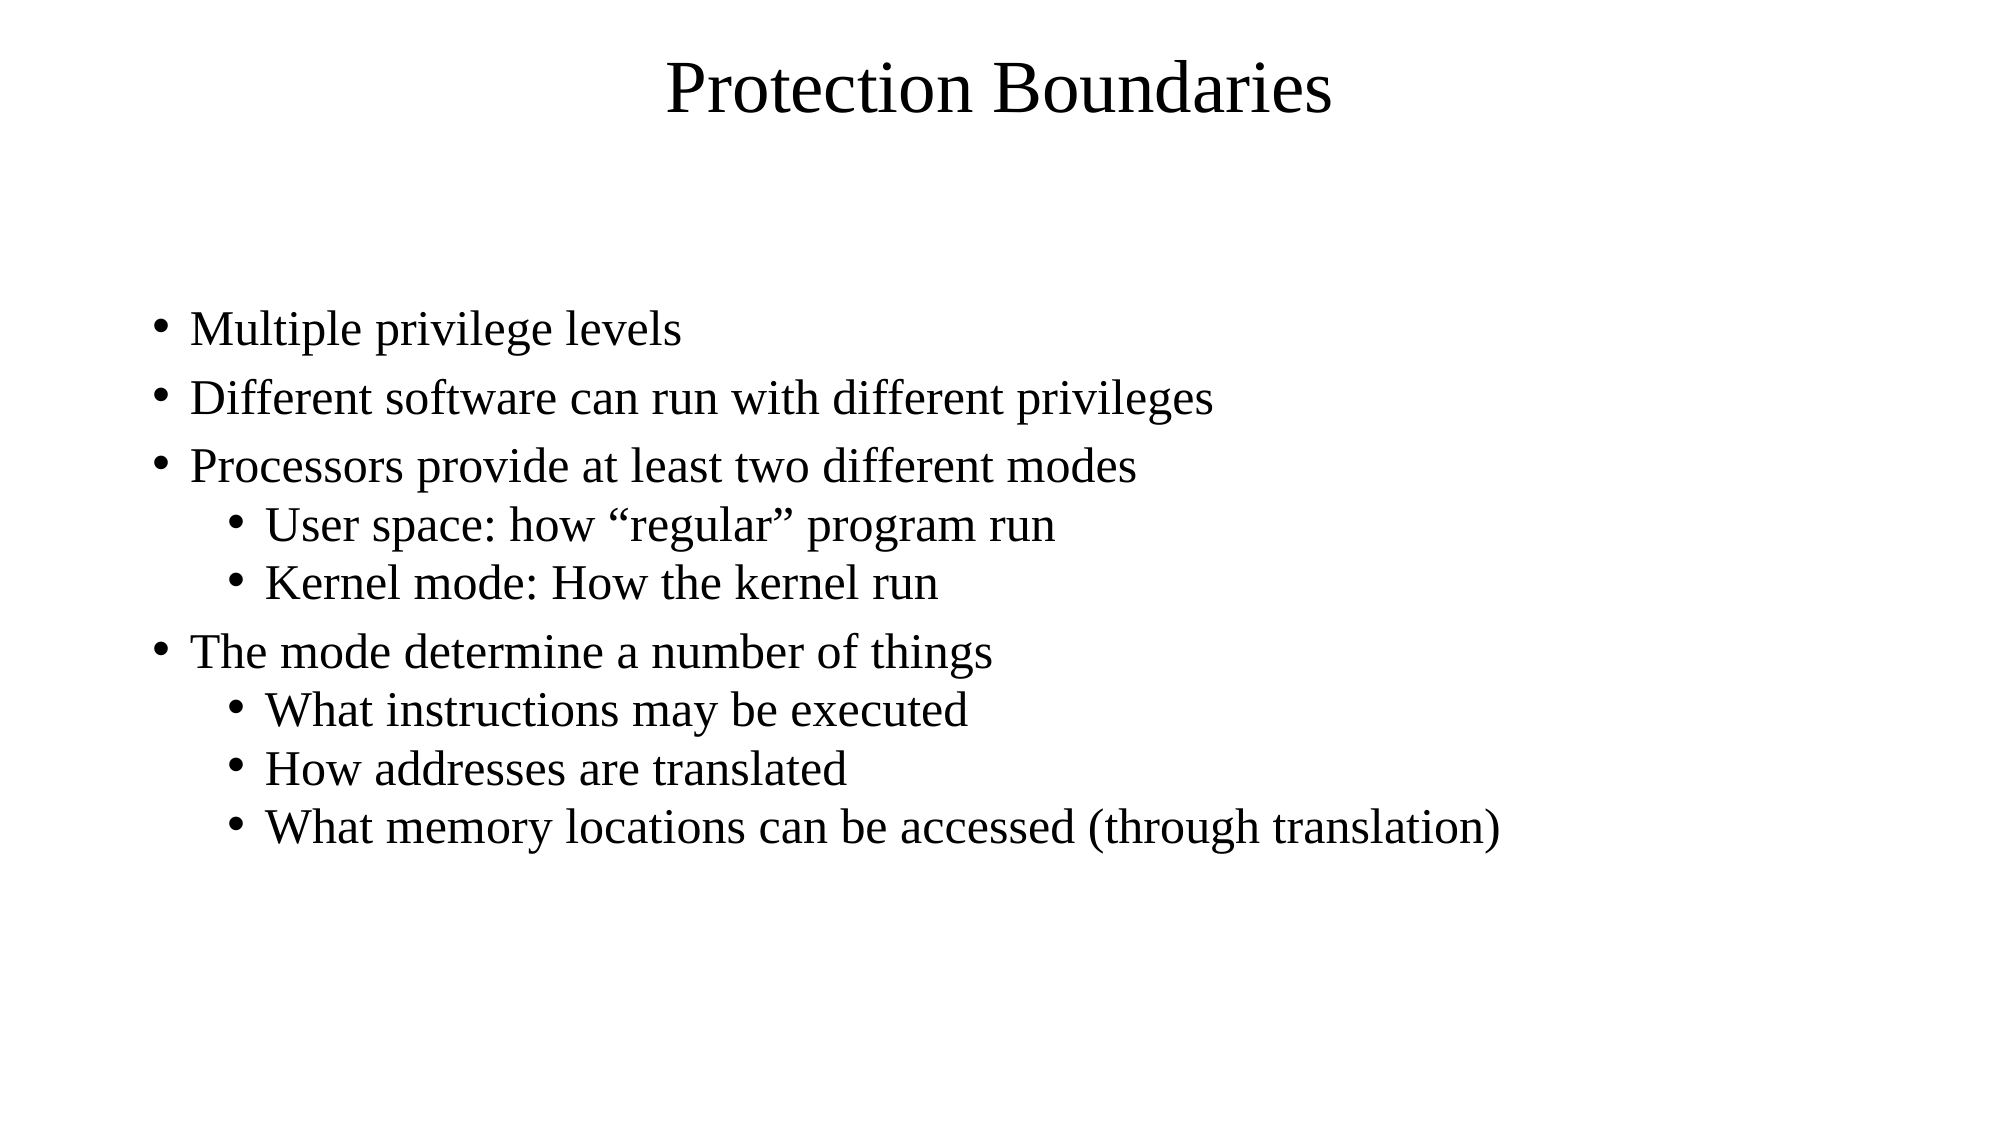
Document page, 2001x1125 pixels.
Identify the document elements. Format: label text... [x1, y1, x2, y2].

list Multiple privilege levels Different software can run with different privileges Processors provide at least two different modes User space: how “regular” program run Kernel mode: How the kernel run The mode determine a number of things What instructions may be executed How addresses are translated What memory locations can be accessed (through translation) [137, 299, 1863, 1014]
title Protection Boundaries [137, 19, 1863, 158]
